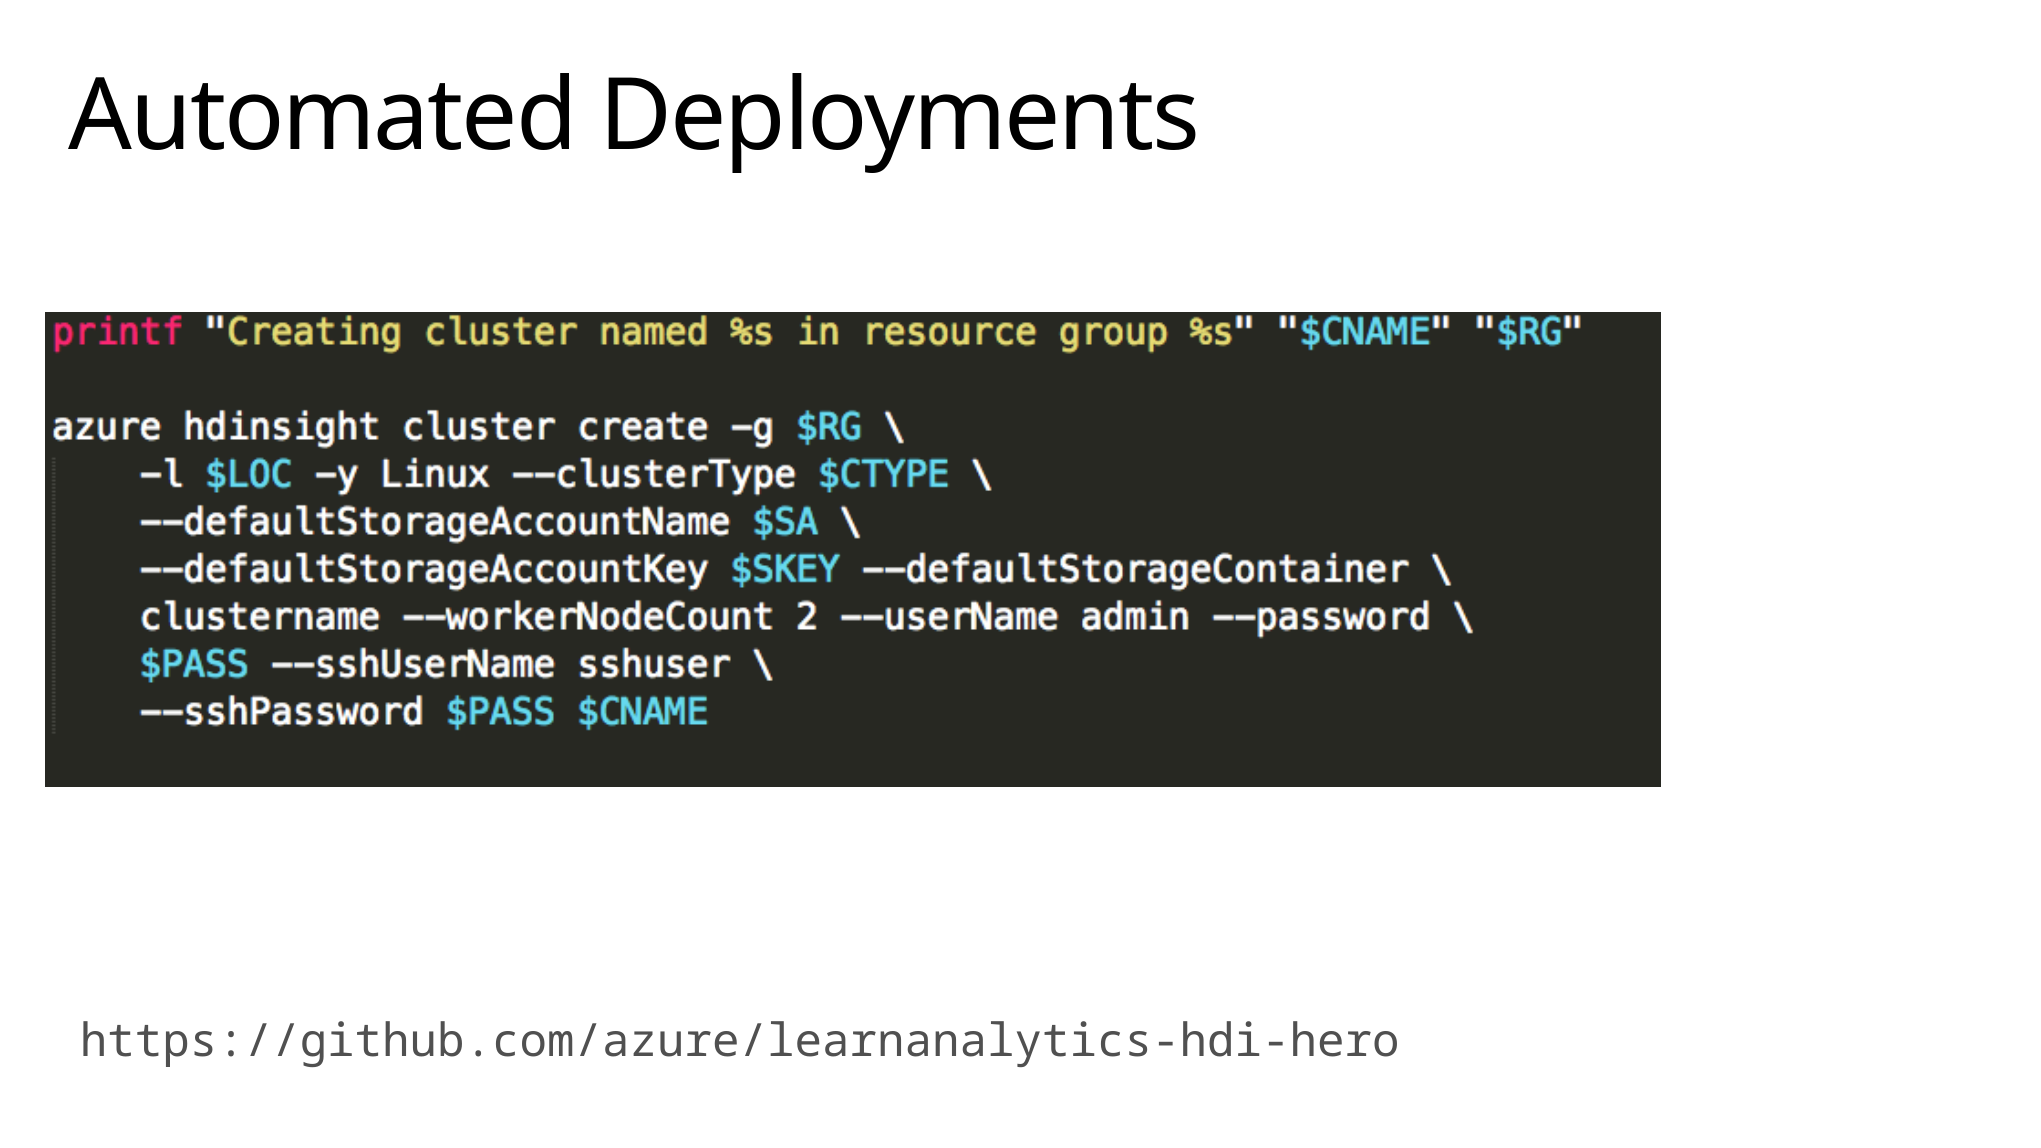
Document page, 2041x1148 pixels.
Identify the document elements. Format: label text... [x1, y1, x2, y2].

text_box https://github.com/azure/learnanalytics-hdi-hero [64, 1003, 1415, 1073]
title Automated Deployments [45, 48, 1996, 199]
picture [44, 312, 1661, 788]
